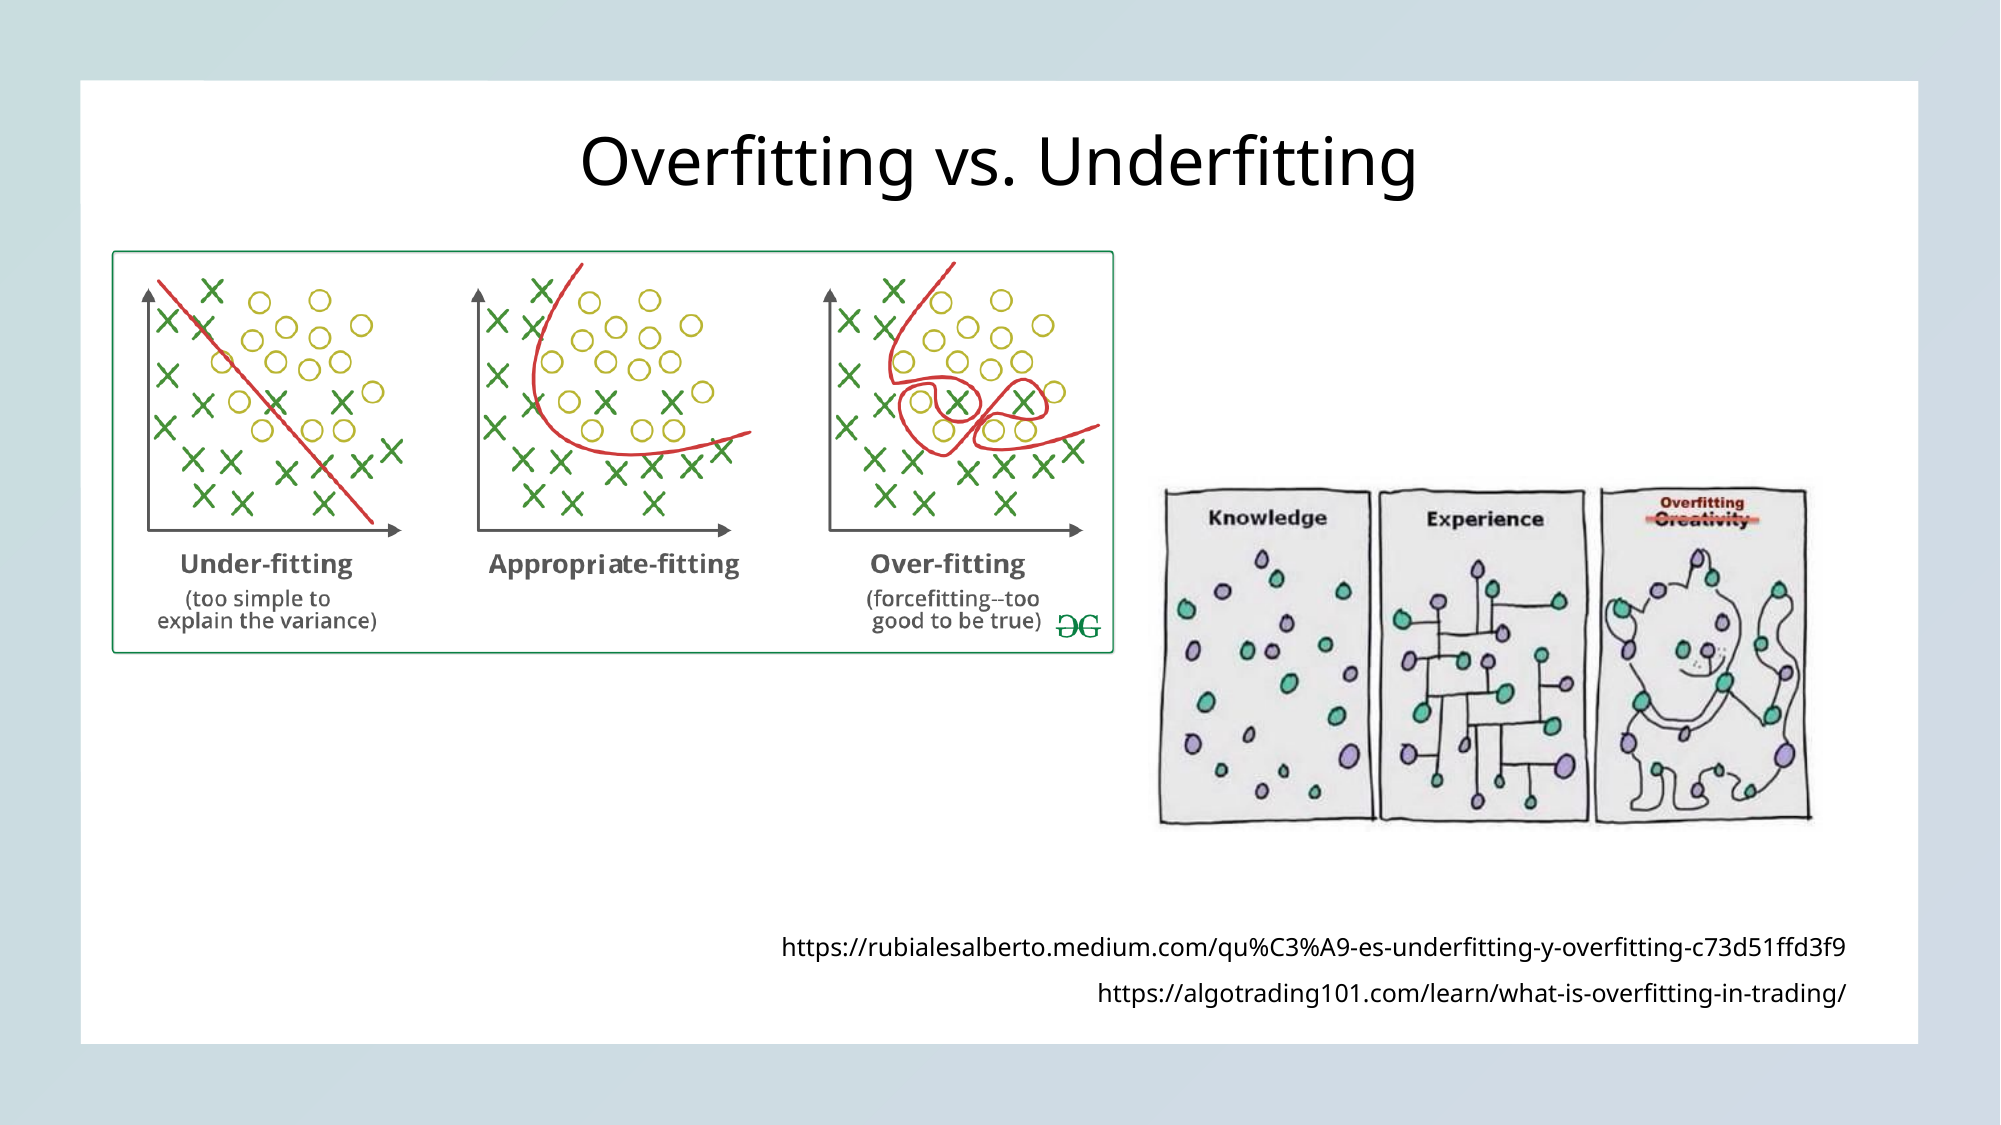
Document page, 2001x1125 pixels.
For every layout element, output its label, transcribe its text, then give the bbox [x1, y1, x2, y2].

title Overfitting vs. Underfitting [137, 111, 1863, 217]
picture [1148, 476, 1824, 832]
text_box https://algotrading101.com/learn/what-is-overfitting-in-trading/ [595, 969, 1863, 1015]
text_box https://rubialesalberto.medium.com/qu%C3%A9-es-underfitting-y-overfitting-c73d51ffd3f9 [524, 924, 1863, 970]
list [102, 245, 1125, 665]
